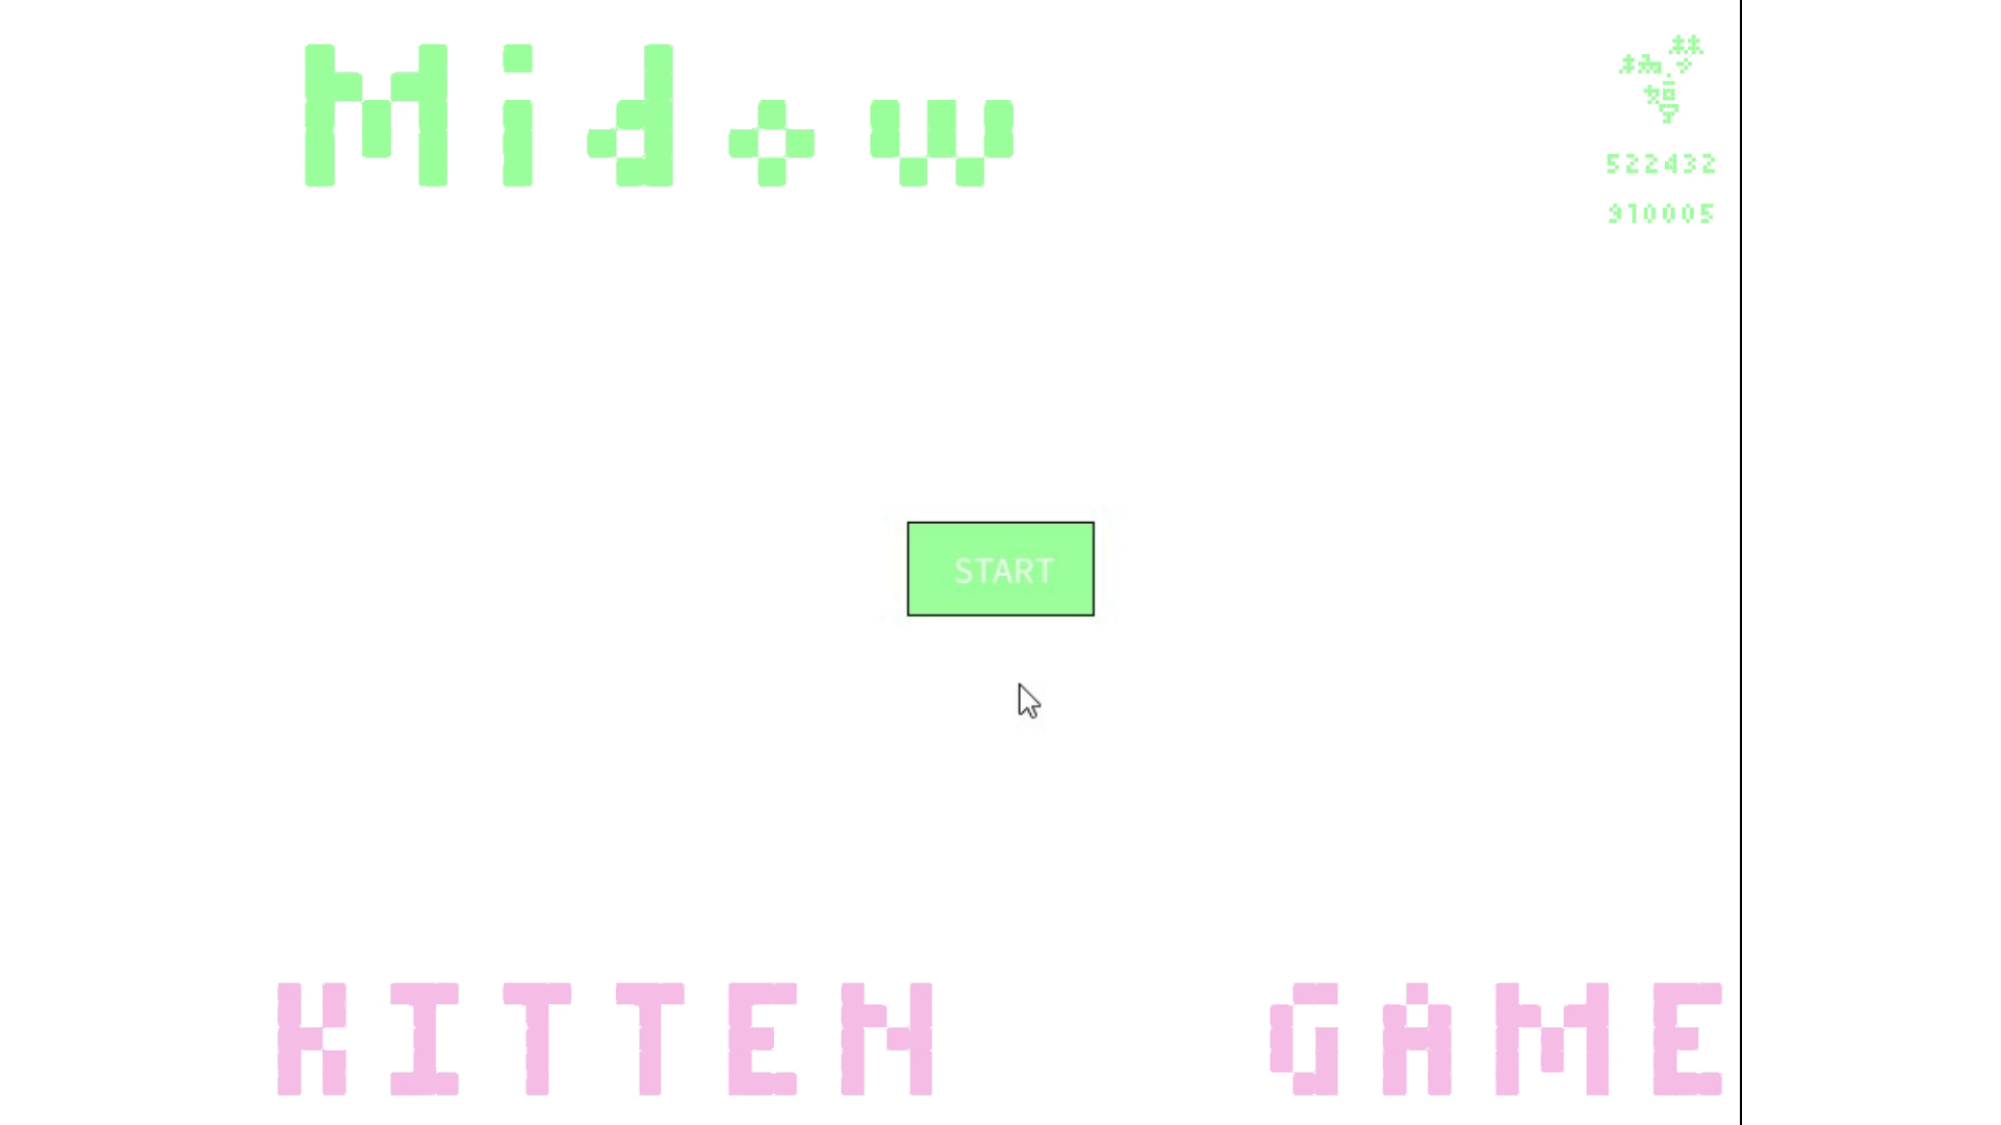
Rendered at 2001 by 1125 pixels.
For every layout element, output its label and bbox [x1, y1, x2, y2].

text_box [257, 0, 1743, 1125]
